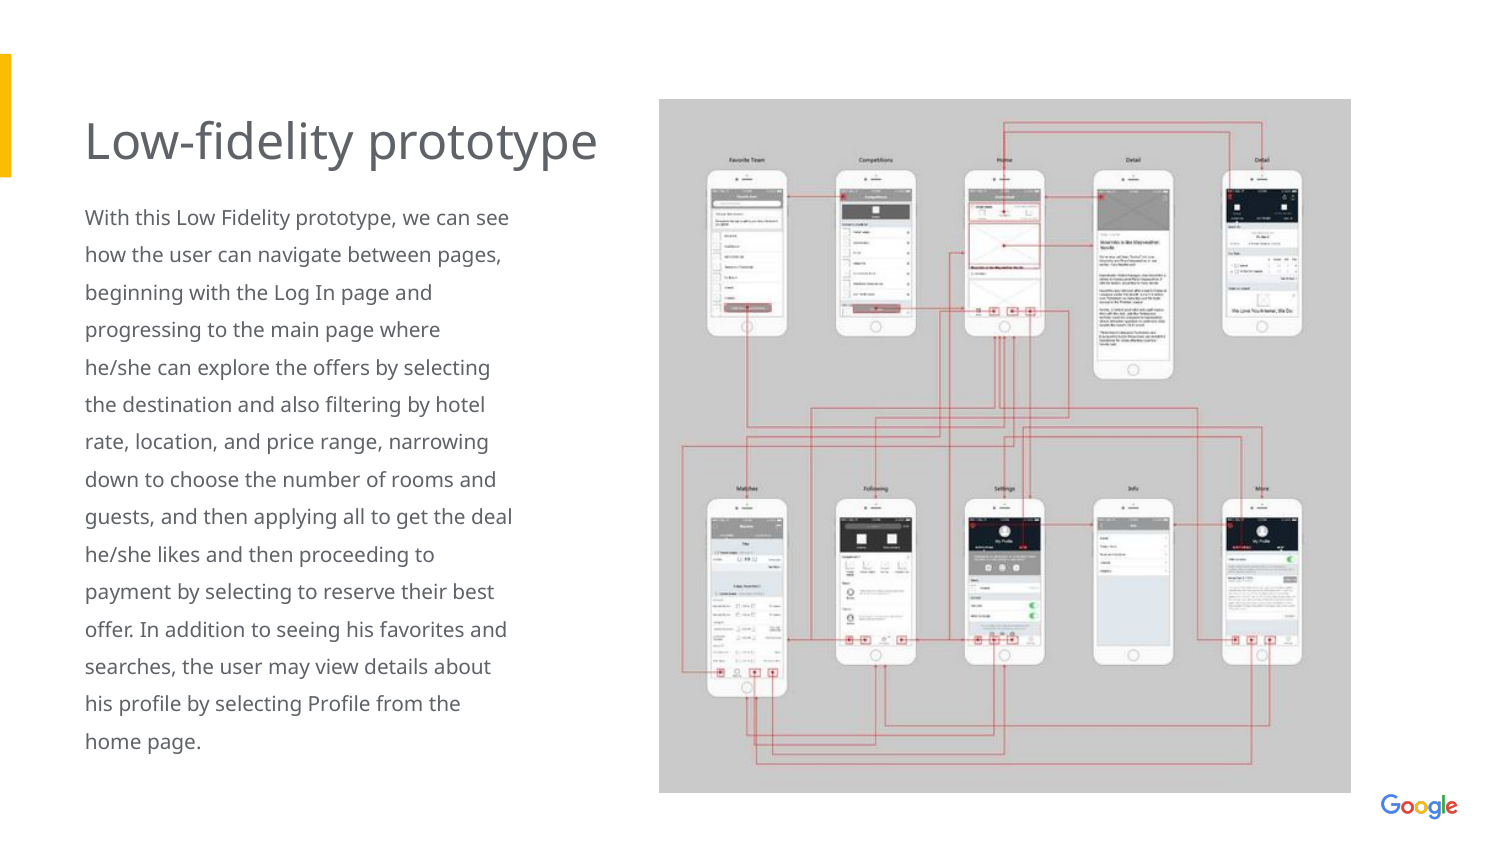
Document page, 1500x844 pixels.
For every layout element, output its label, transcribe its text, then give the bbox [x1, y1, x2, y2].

text_box Low-fidelity prototype [84, 85, 1234, 185]
picture [1381, 794, 1458, 820]
picture [658, 99, 1351, 793]
text_box With this Low Fidelity prototype, we can see how the user can navigate between pages, beginning with the Log In page and progressing to the main page where he/she can explore the offers by selecting the destination and also filtering by hotel rate, location, and price range, narrowing down to choose the number of rooms and guests, and then applying all to get the deal he/she likes and then proceeding to payment by selecting to reserve their best offer. In addition to seeing his favorites and searches, the user may view details about his profile by selecting Profile from the home page. [84, 176, 530, 769]
